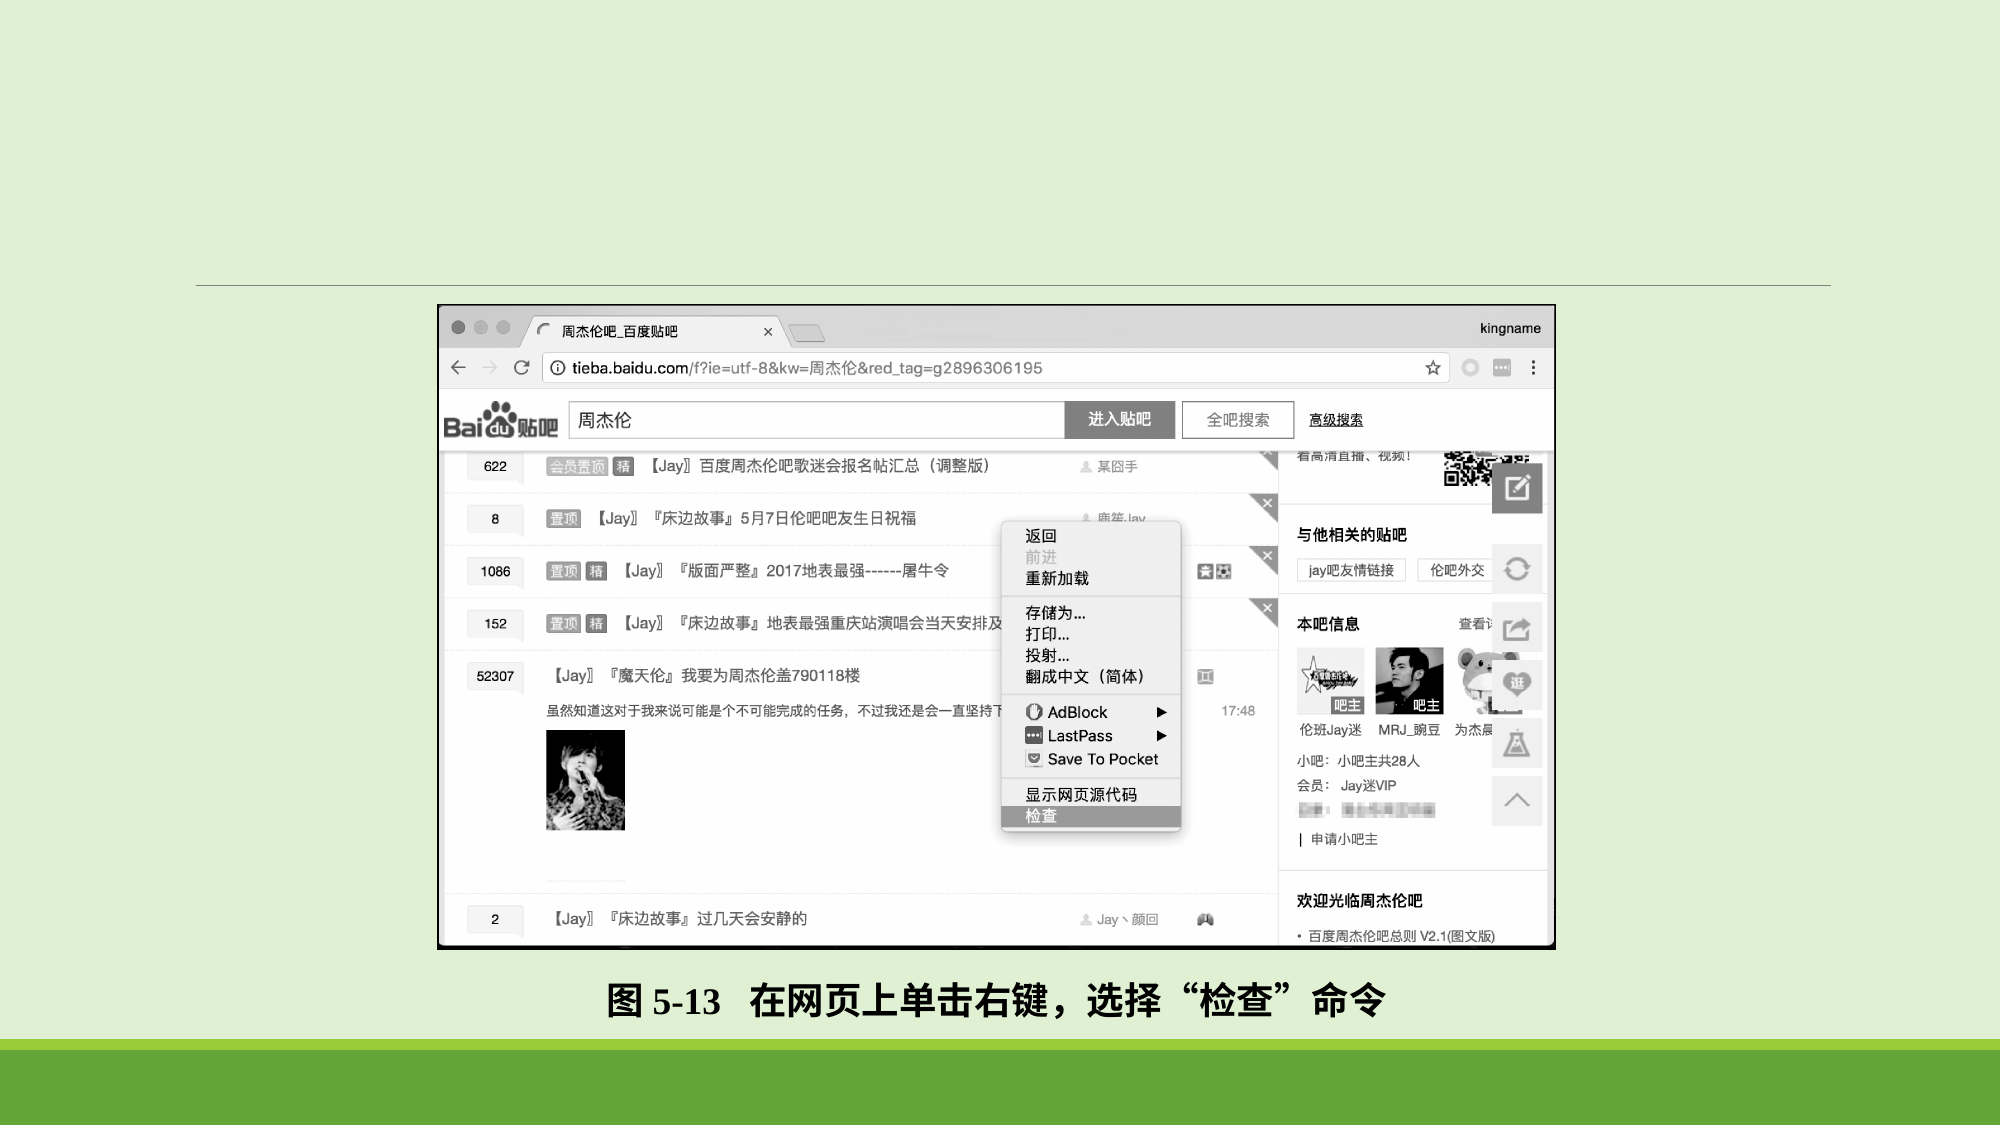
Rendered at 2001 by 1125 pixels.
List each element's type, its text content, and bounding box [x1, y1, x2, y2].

picture [436, 303, 1556, 951]
text_box 图5-13 在网页上单击右键，选择“检查”命令 [591, 969, 1402, 1030]
